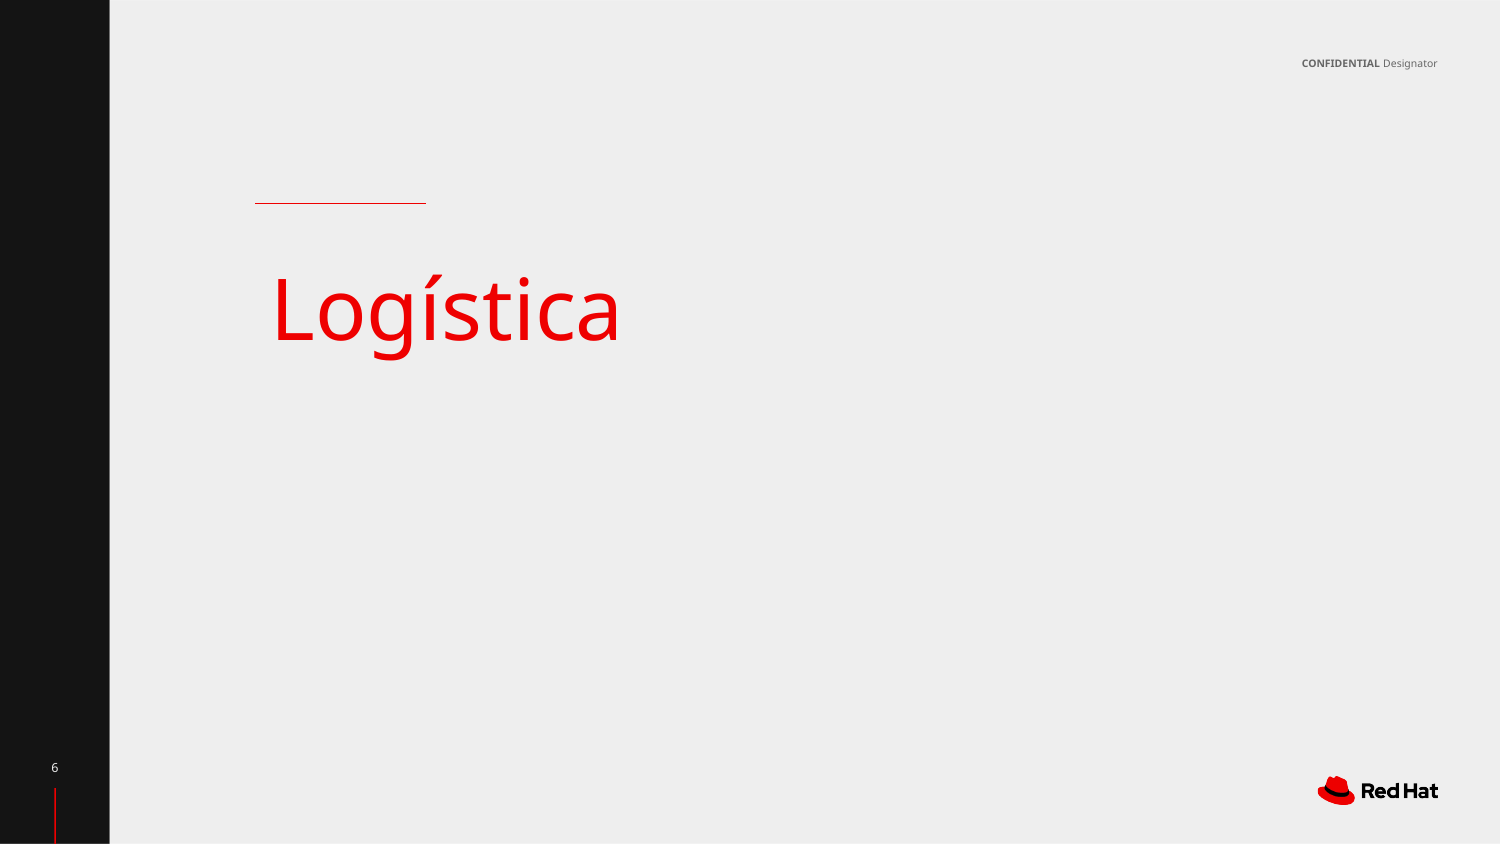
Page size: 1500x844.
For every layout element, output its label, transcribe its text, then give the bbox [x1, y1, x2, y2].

picture [0, 0, 1500, 844]
slide_number ‹#› [10, 759, 101, 777]
title Logística [255, 231, 1239, 610]
